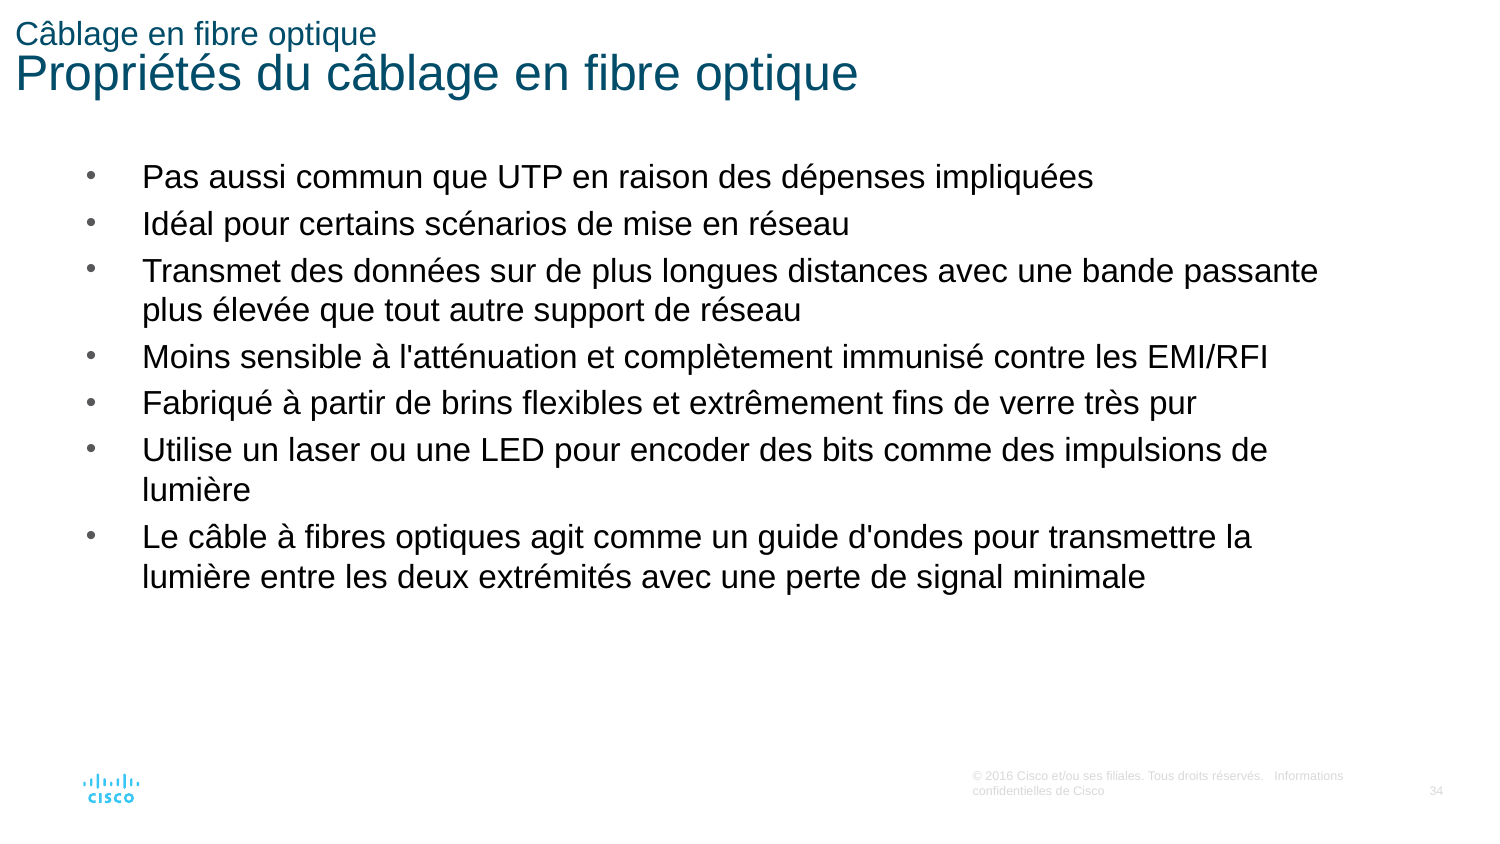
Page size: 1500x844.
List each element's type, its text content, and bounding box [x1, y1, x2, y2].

title Câblage en fibre optique Propriétés du câblage en fibre optique [0, 0, 1369, 121]
list Pas aussi commun que UTP en raison des dépenses impliquées Idéal pour certains scénarios de mise en réseau Transmet des données sur de plus longues distances avec une bande passante plus élevée que tout autre support de réseau Moins sensible à l'atténuation et complètement immunisé contre les EMI/RFI Fabriqué à partir de brins flexibles et extrêmement fins de verre très pur Utilise un laser ou une LED pour encoder des bits comme des impulsions de lumière Le câble à fibres optiques agit comme un guide d'ondes pour transmettre la lumière entre les deux extrémités avec une perte de signal minimale [70, 147, 1343, 724]
